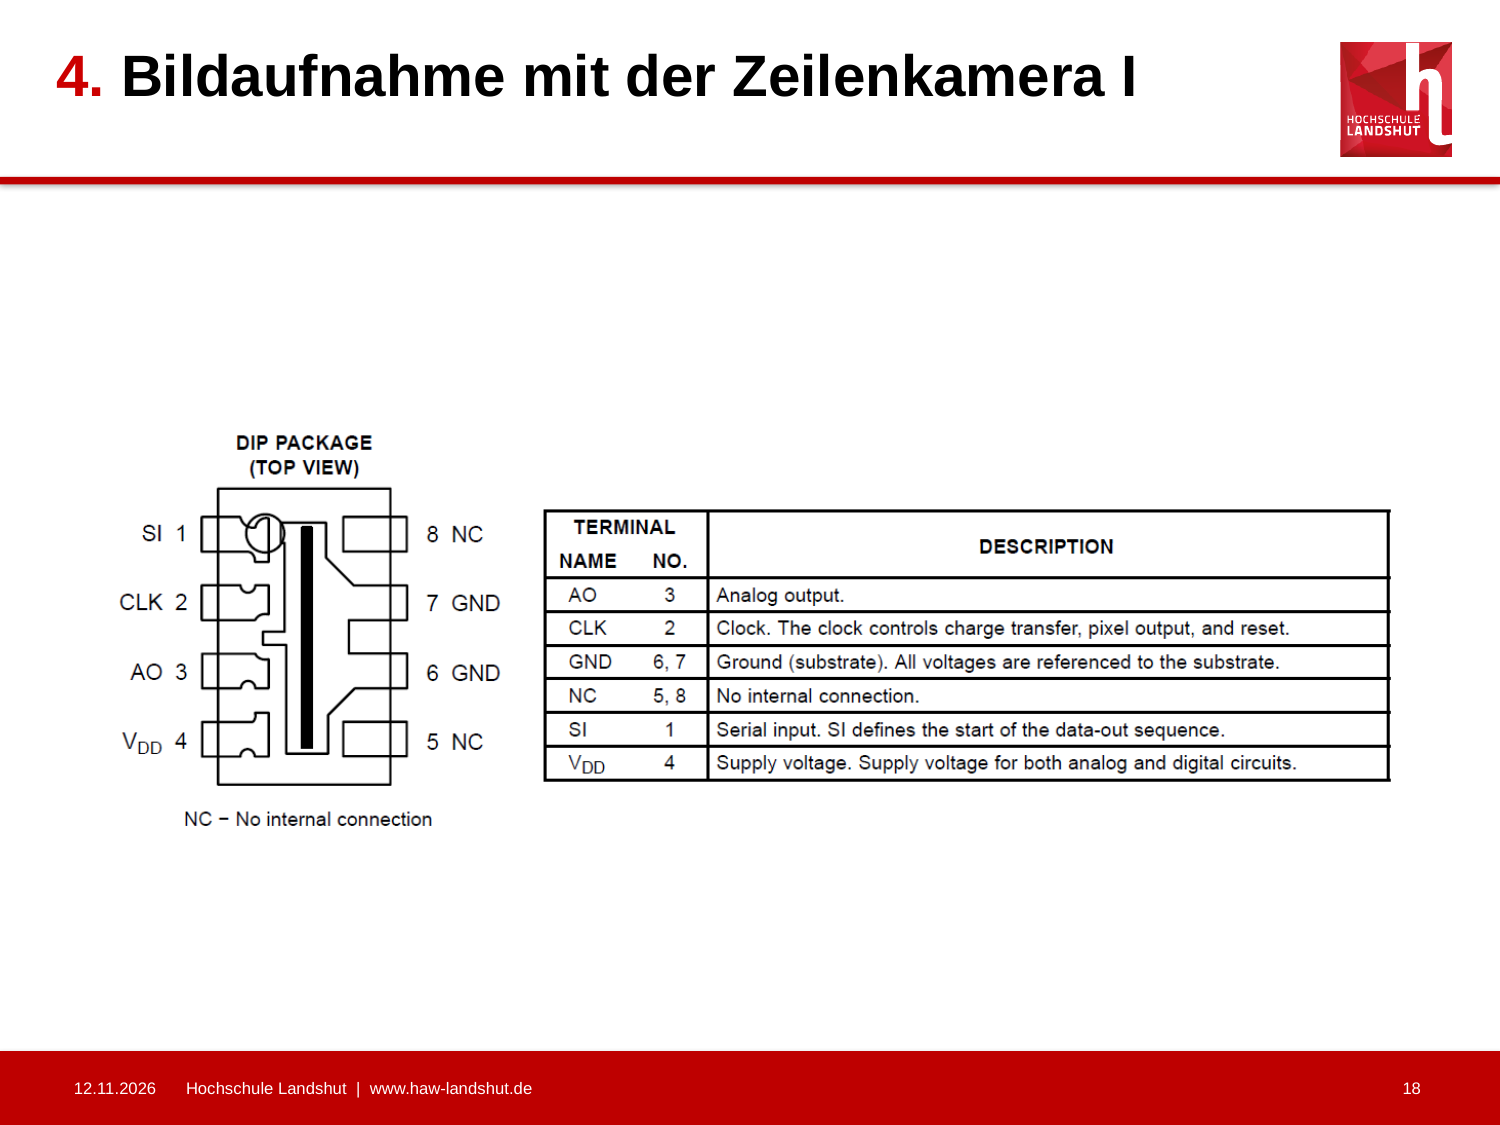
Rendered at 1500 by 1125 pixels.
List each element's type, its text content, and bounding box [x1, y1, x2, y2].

picture [101, 420, 1399, 865]
title 4. Bildaufnahme mit der Zeilenkamera I [41, 30, 1294, 161]
footer Hochschule Landshut | www.haw-landshut.de [172, 1070, 951, 1118]
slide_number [41, 1070, 172, 1118]
